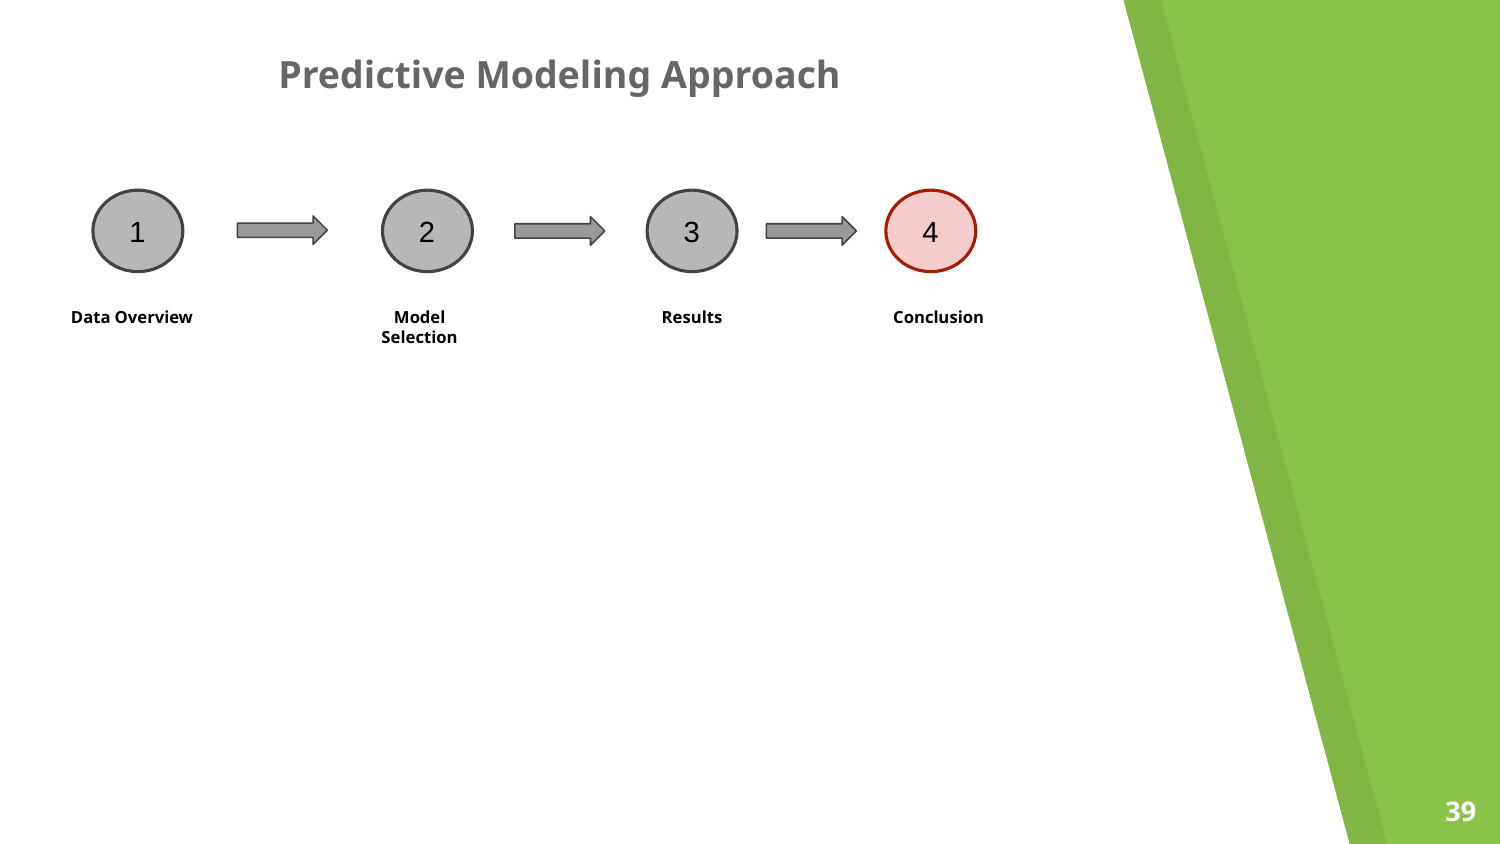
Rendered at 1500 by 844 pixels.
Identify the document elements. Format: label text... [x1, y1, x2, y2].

text_box 4 [885, 190, 976, 272]
text_box 3 [647, 190, 738, 272]
text_box Model Selection [340, 291, 499, 349]
text_box [766, 216, 857, 246]
text_box 2 [382, 190, 473, 272]
text_box 1 [92, 190, 183, 272]
text_box Data Overview [53, 291, 211, 349]
text_box [514, 216, 605, 246]
text_box Conclusion [859, 291, 1018, 349]
text_box Results [613, 291, 771, 349]
text_box Predictive Modeling Approach [147, 35, 972, 132]
text_box [237, 215, 328, 245]
slide_number ‹#› [1401, 779, 1492, 844]
